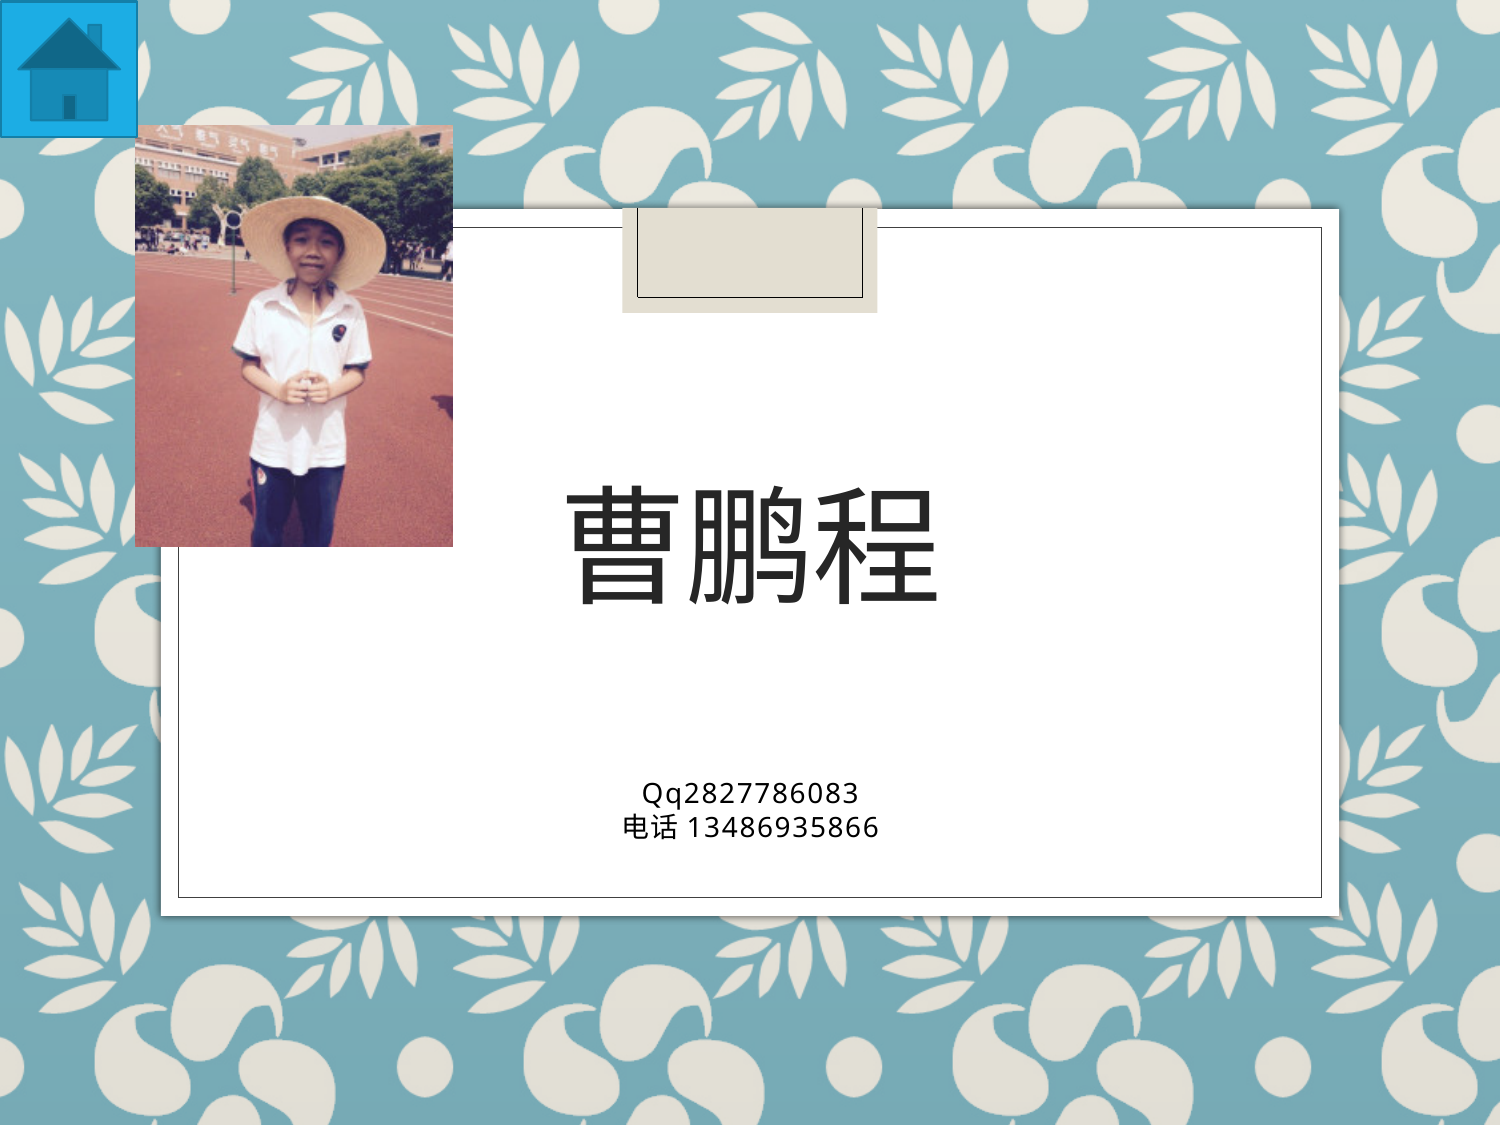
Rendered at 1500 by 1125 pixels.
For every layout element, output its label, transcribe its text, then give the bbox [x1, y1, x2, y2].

subtitle Qq2827786083 电话13486935866 [192, 768, 1309, 851]
title 曹鹏程 [192, 343, 1308, 768]
picture [135, 125, 453, 547]
text_box [0, 0, 138, 138]
